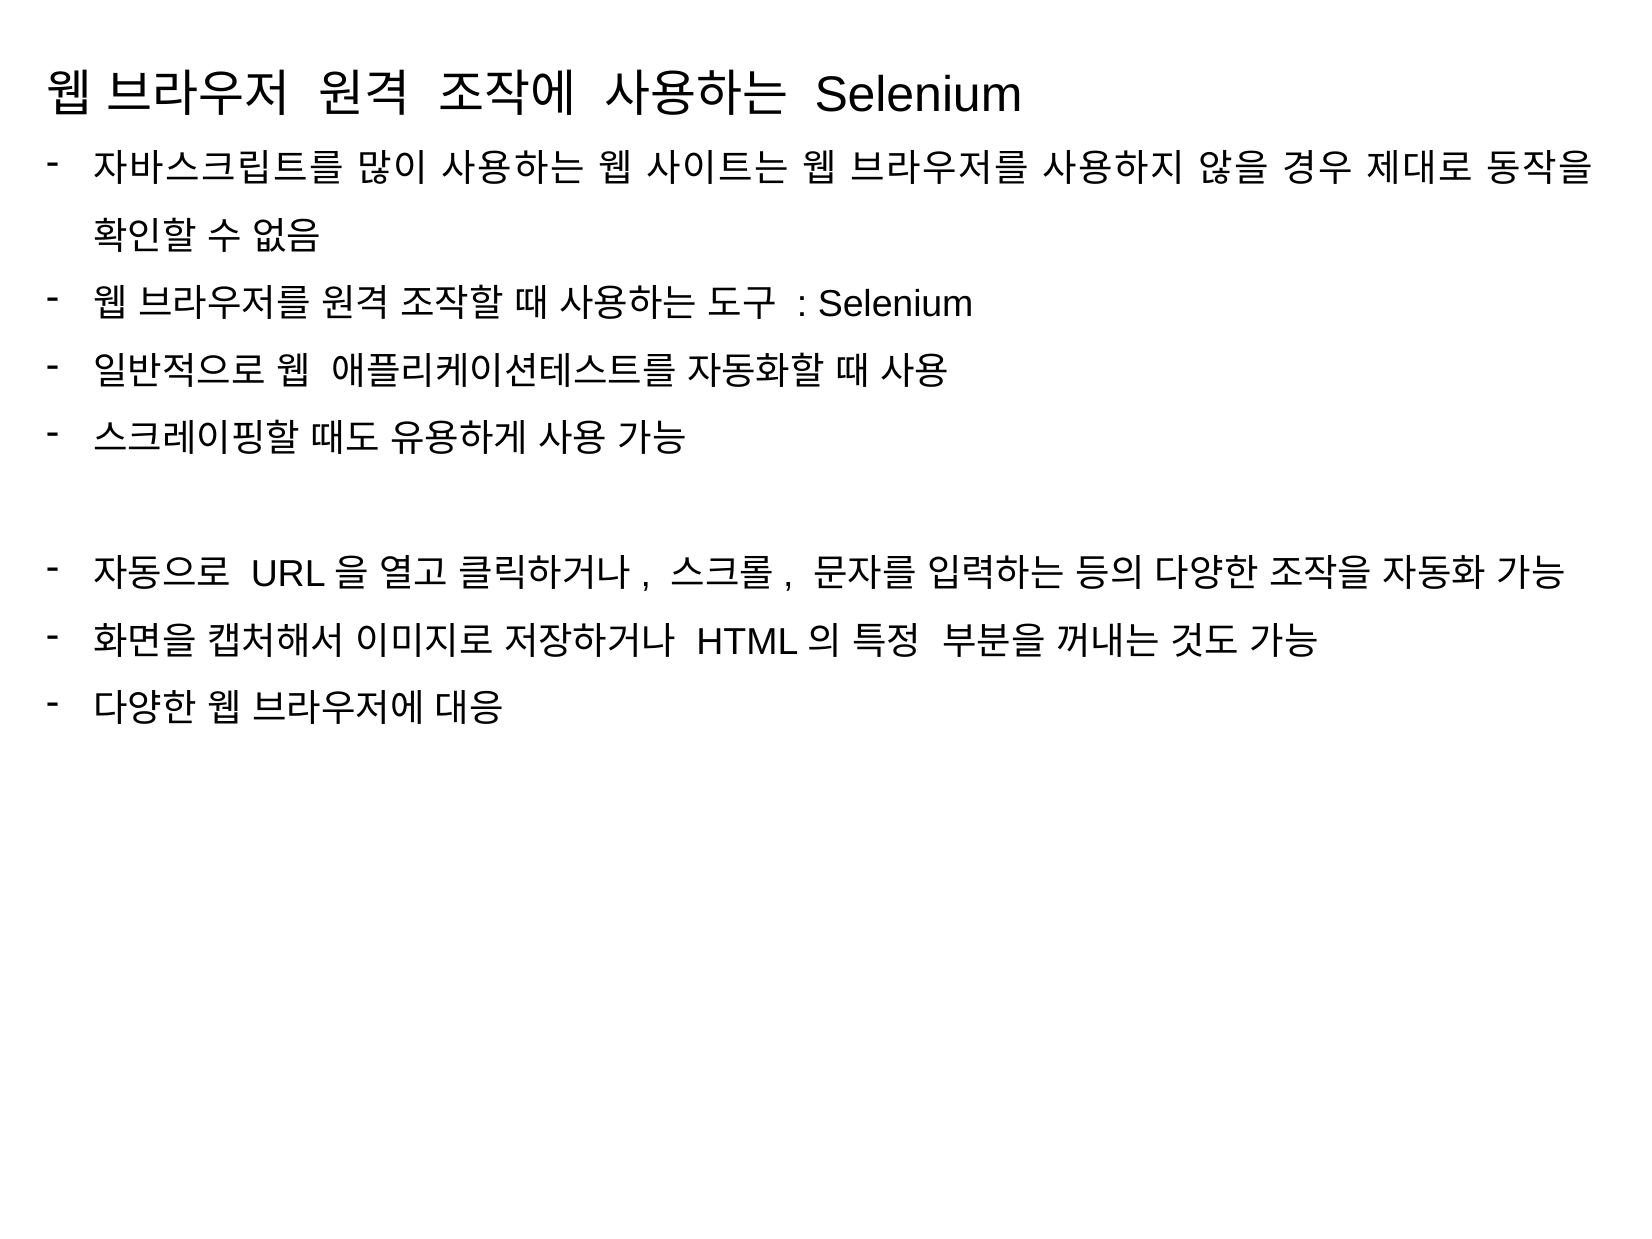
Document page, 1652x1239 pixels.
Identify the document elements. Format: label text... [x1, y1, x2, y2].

text_box 웹 브라우저 원격 조작에 사용하는 Selenium 자바스크립트를 많이 사용하는 웹 사이트는 웹 브라우저를 사용하지 않을 경우 제대로 동작을 확인할 수 없음 웹 브라우저를 원격 조작할 때 사용하는 도구 : Selenium 일반적으로 웹 애플리케이션테스트를 자동화할 때 사용 스크레이핑할 때도 유용하게 사용 가능 자동으로 URL을 열고 클릭하거나, 스크롤, 문자를 입력하는 등의 다양한 조작을 자동화 가능 화면을 캡처해서 이미지로 저장하거나 HTML의 특정 부분을 꺼내는 것도 가능 다양한 웹 브라우저에 대응 [44, 31, 1607, 730]
